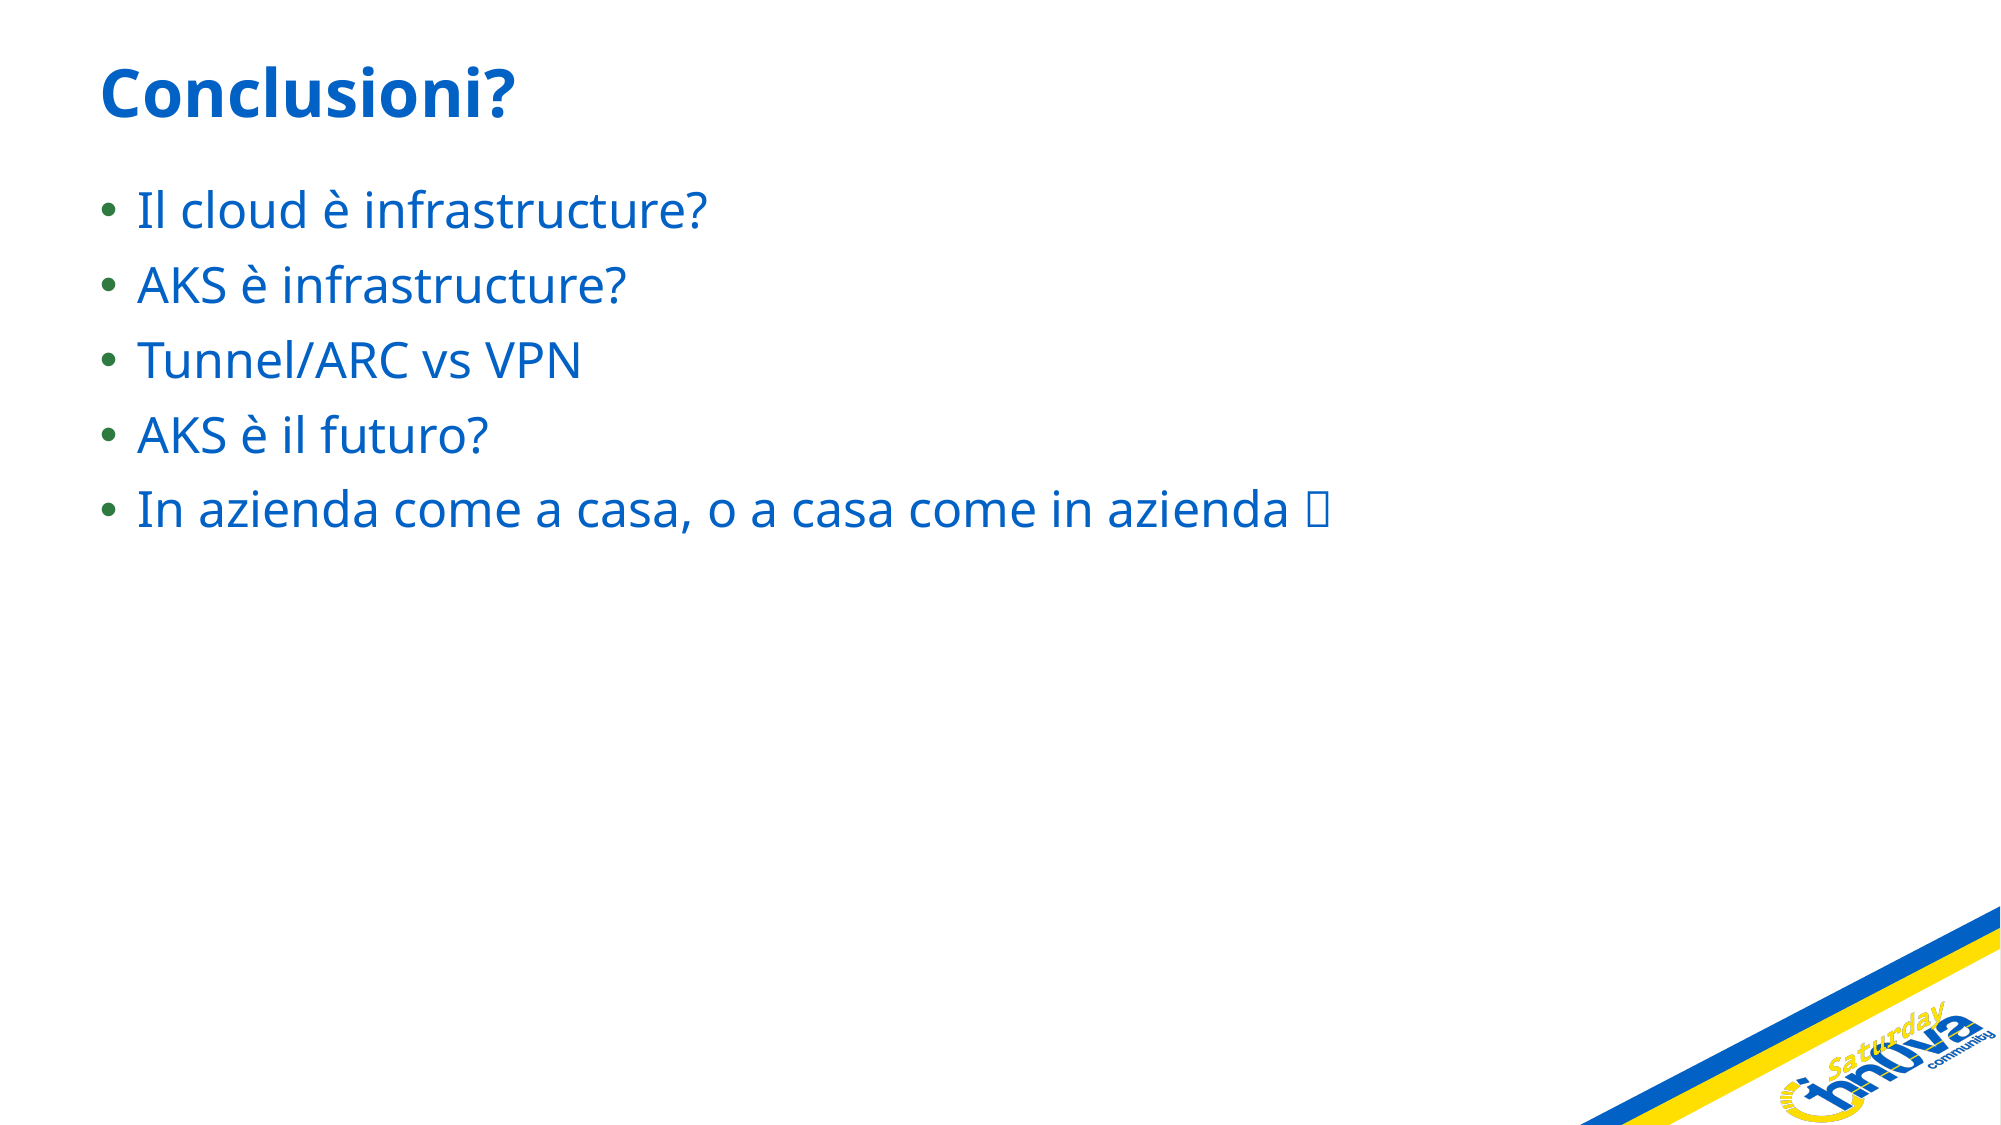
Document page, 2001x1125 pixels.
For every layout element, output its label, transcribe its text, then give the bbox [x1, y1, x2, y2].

list Il cloud è infrastructure? AKS è infrastructure? Tunnel/ARC vs VPN AKS è il futuro? In azienda come a casa, o a casa come in azienda  [85, 178, 1939, 1014]
title Conclusioni? [85, 28, 1939, 164]
